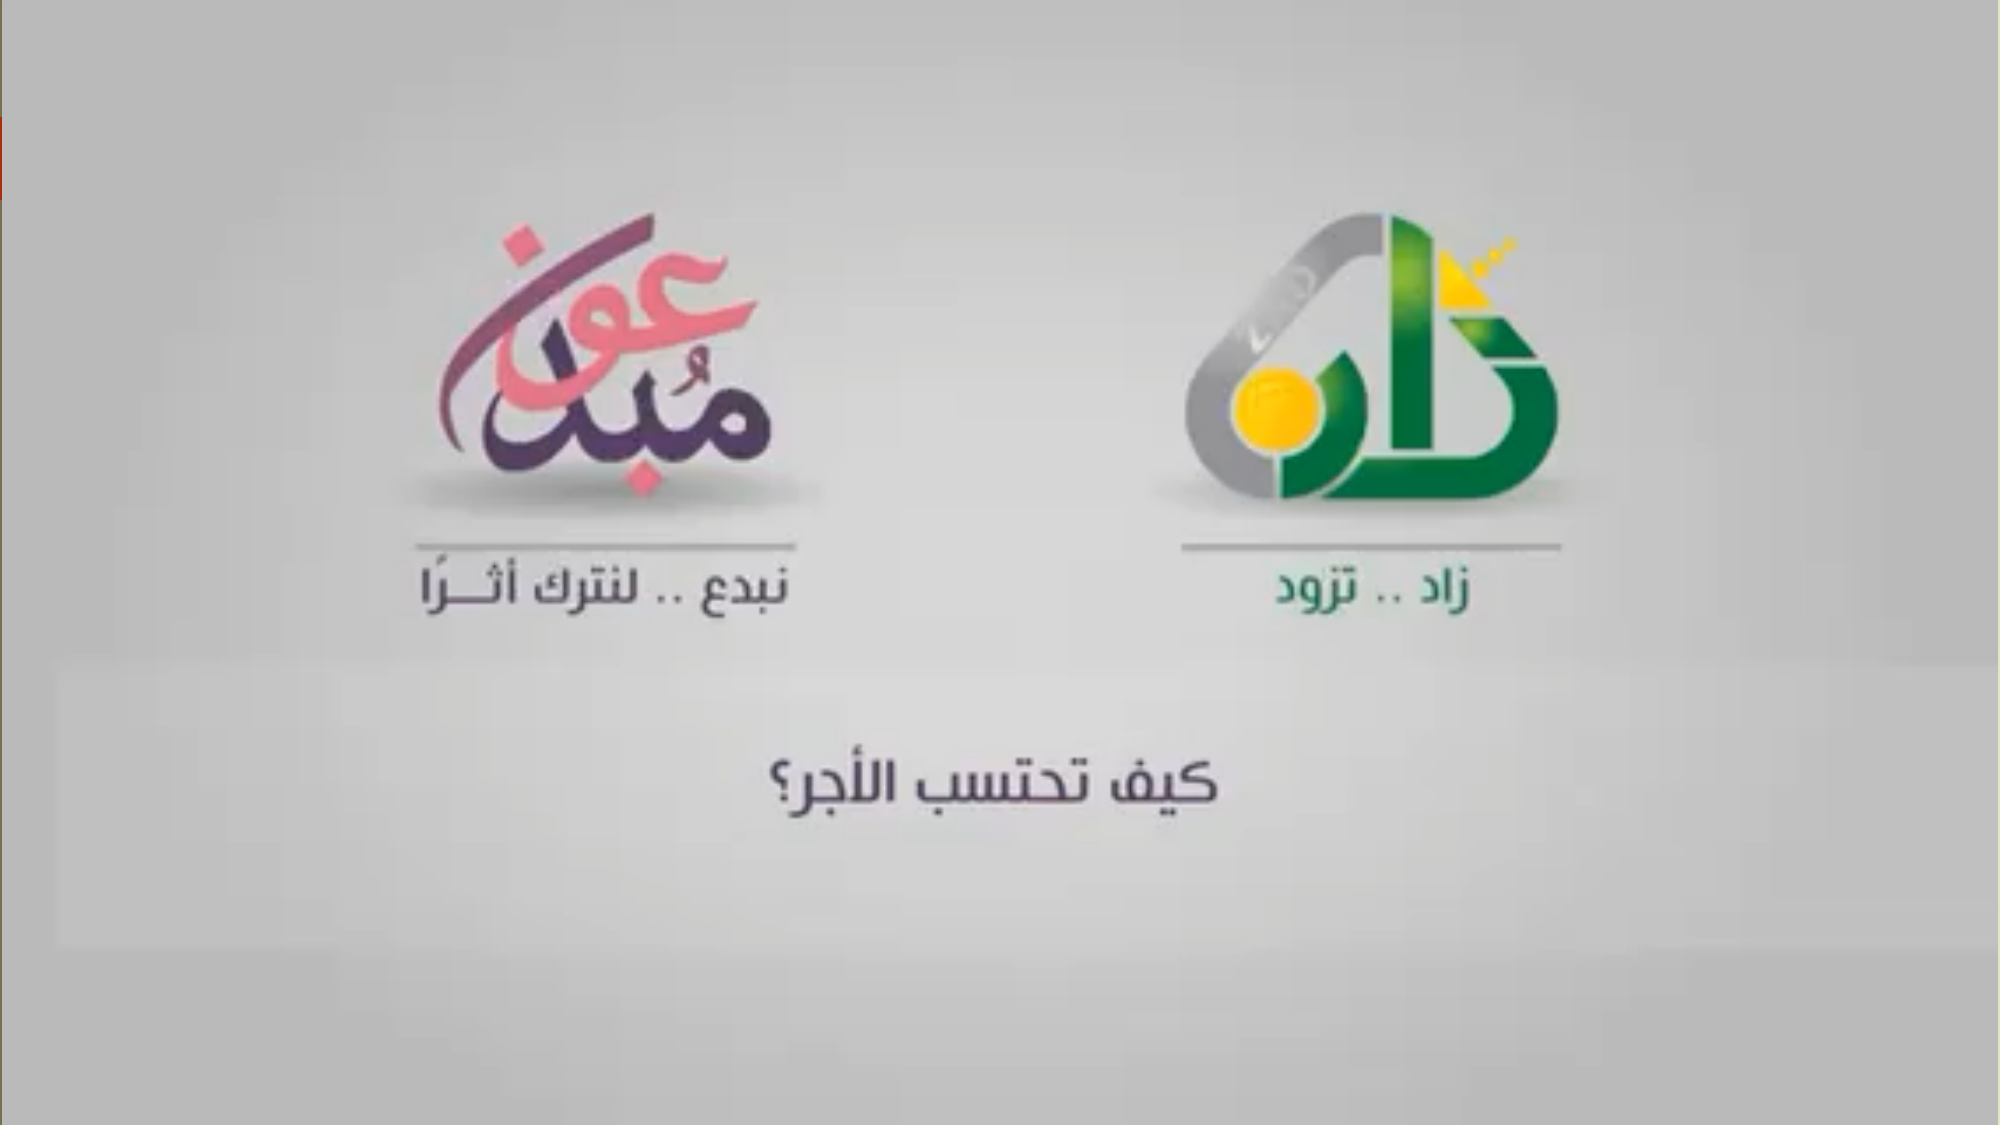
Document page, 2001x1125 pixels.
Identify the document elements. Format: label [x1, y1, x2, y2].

text_box [1, 0, 1999, 1125]
